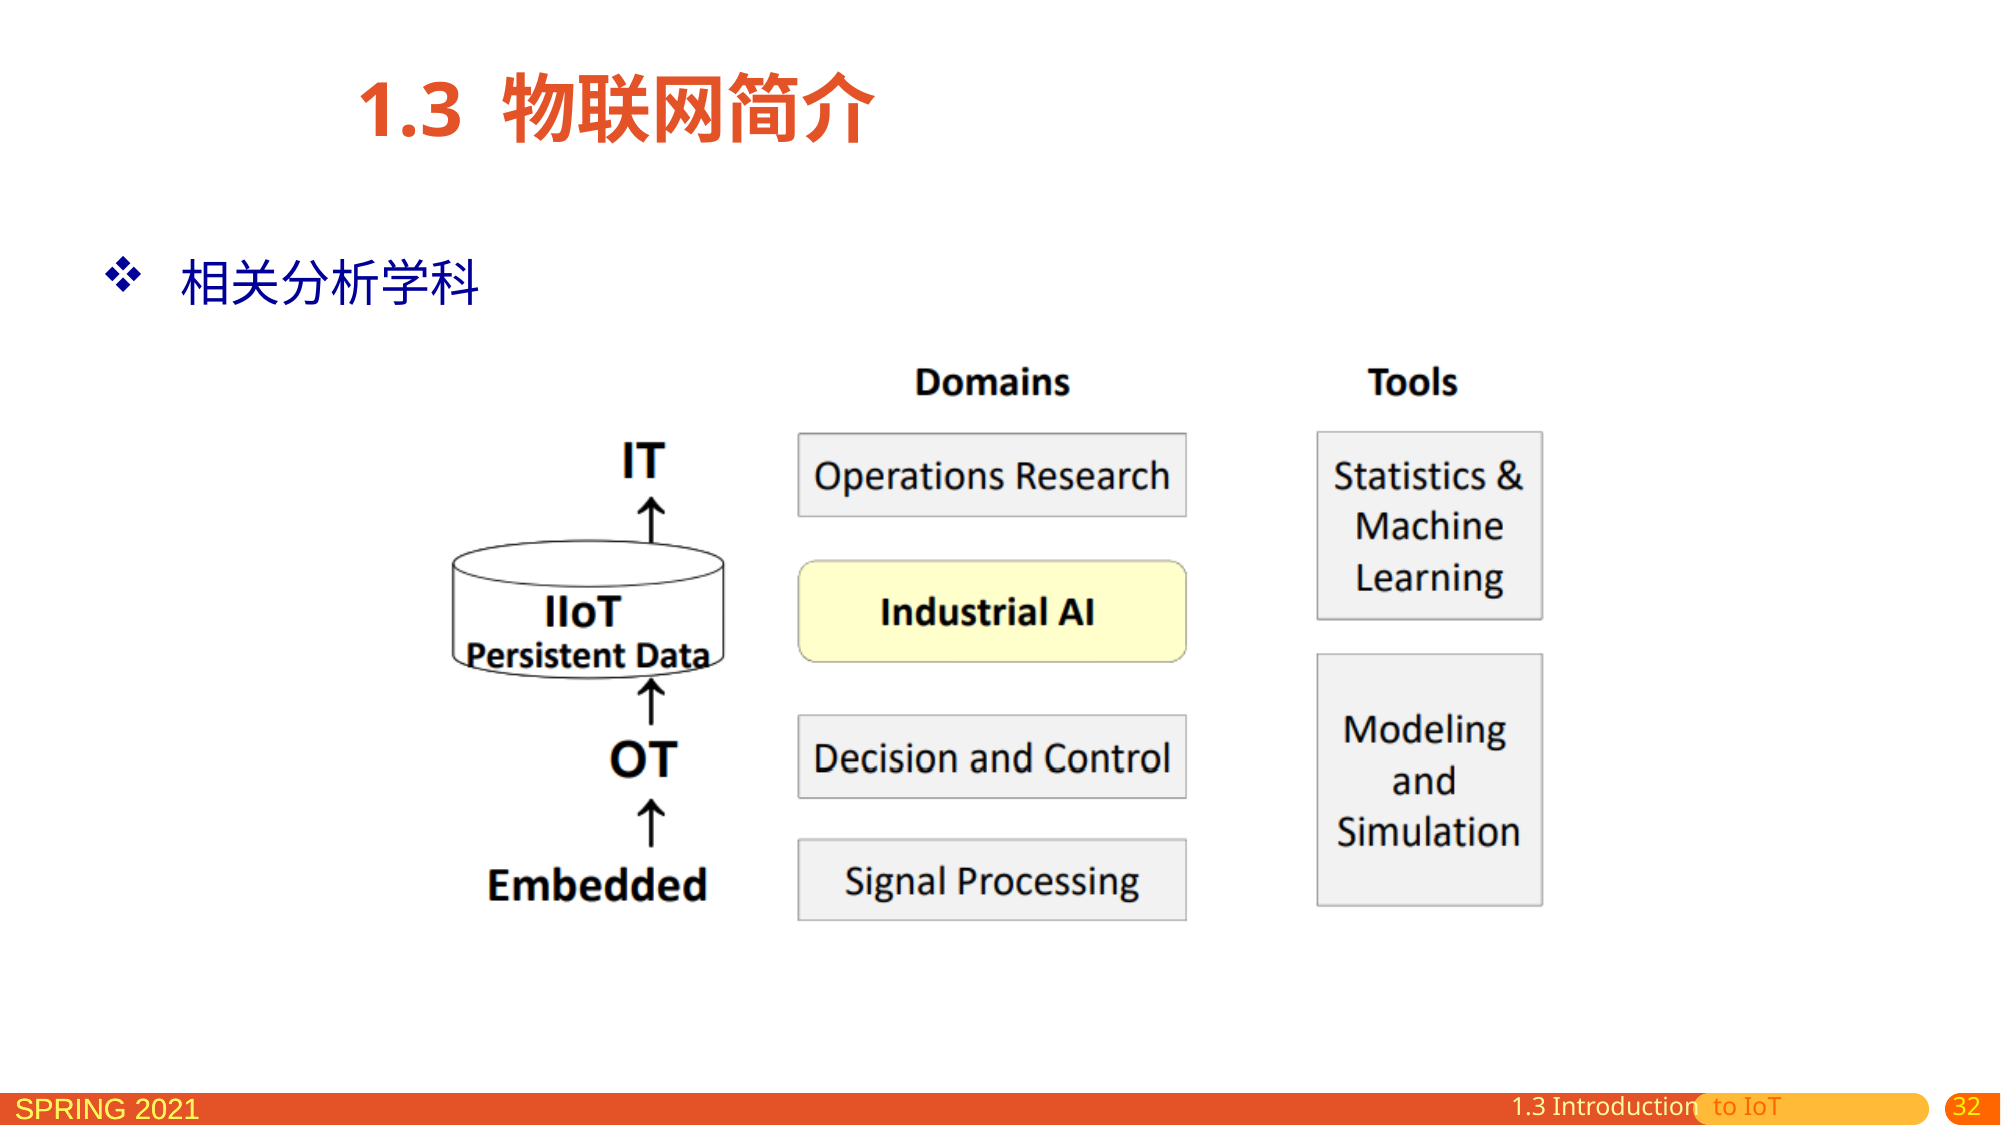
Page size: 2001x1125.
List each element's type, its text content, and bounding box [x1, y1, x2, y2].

text_box 相关分析学科 [85, 243, 1953, 354]
slide_number 32 [1608, 1097, 1997, 1125]
footer 1.3 Introduction to IoT [1496, 1092, 1930, 1120]
title 1.3 物联网简介 [184, 29, 1048, 184]
picture [385, 314, 1615, 976]
